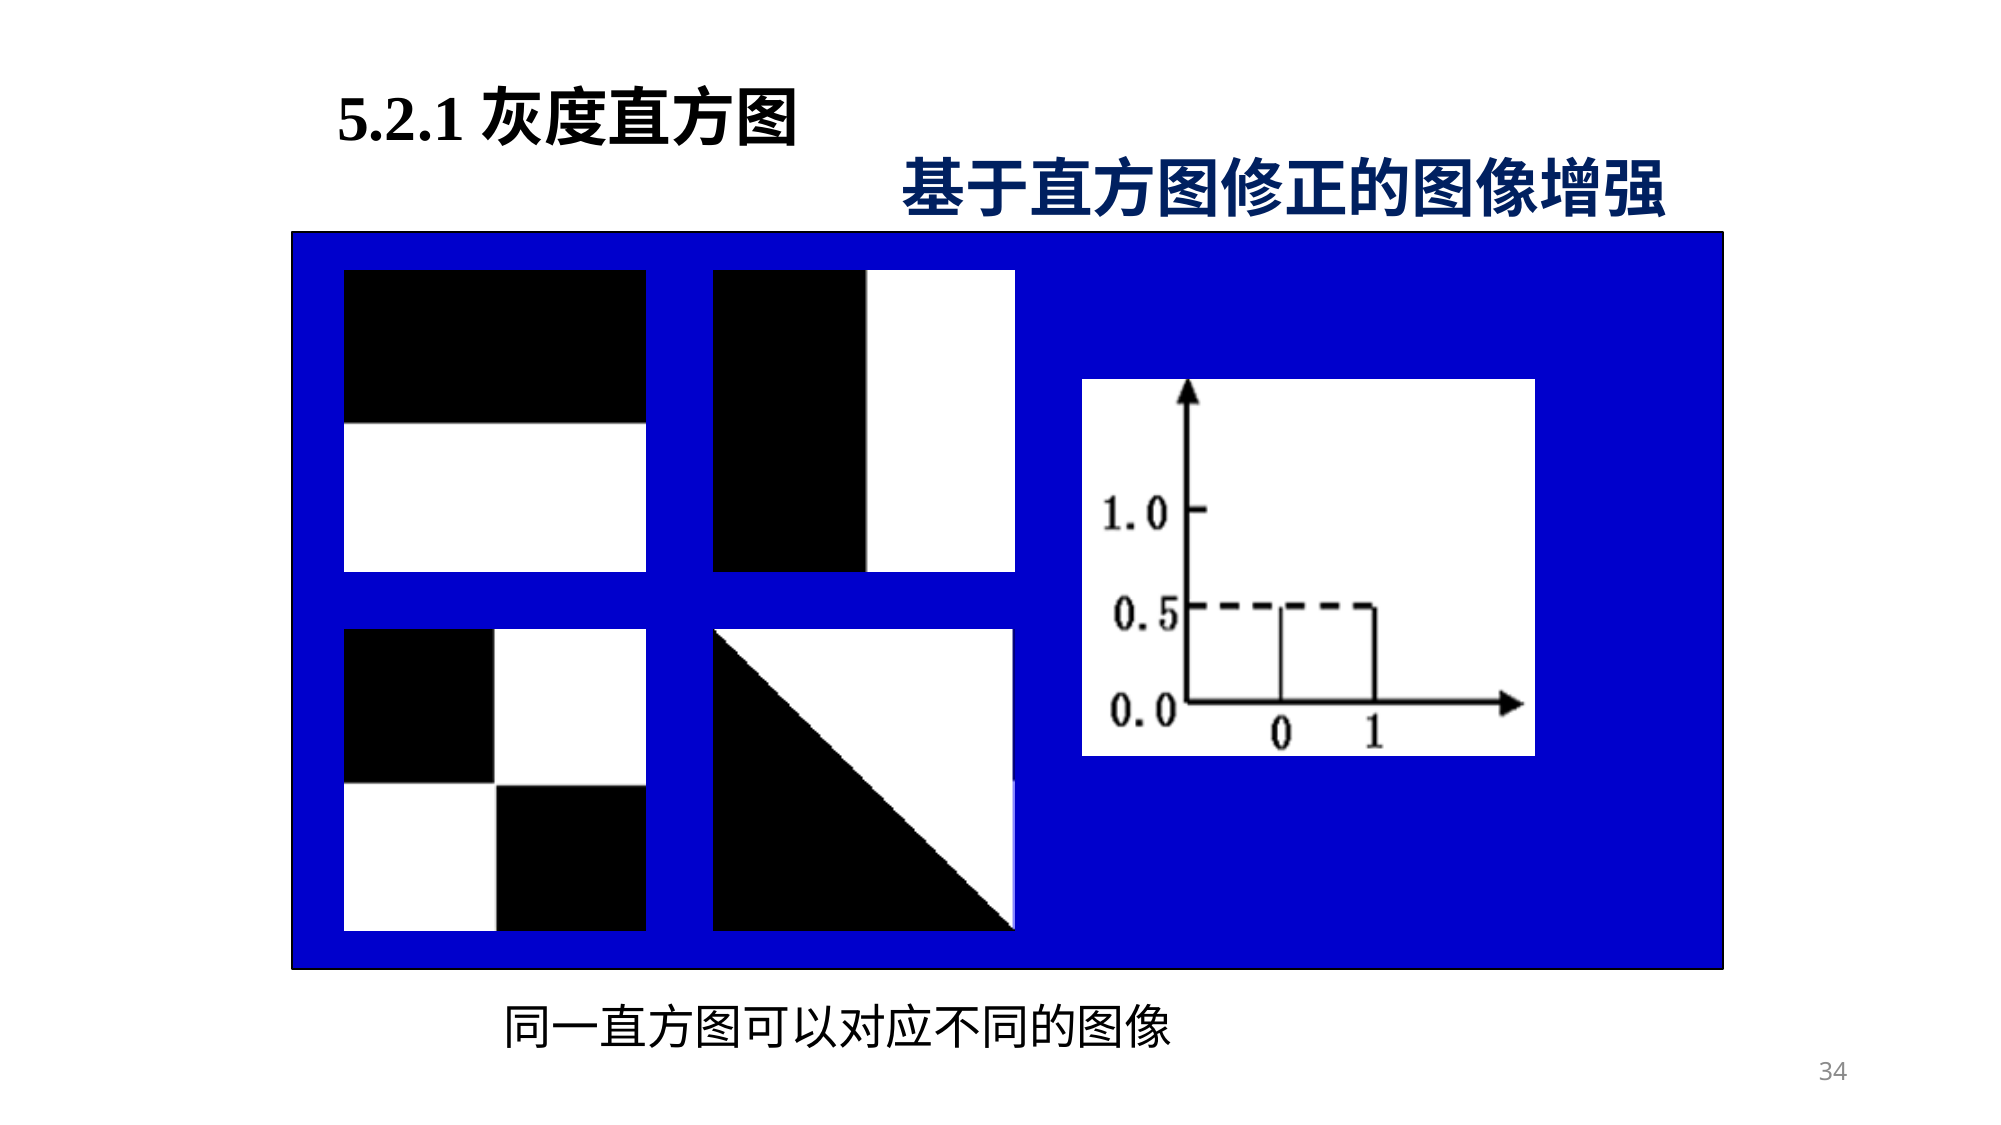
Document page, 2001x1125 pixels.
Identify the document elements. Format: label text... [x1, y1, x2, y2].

slide_number 34 [1412, 1042, 1863, 1103]
text_box 同一直方图可以对应不同的图像 [489, 988, 1535, 1062]
picture [713, 270, 1015, 572]
picture [713, 629, 1015, 931]
text_box [291, 232, 1724, 970]
picture [1082, 379, 1535, 756]
text_box 5.2.1灰度直方图 [322, 50, 1008, 180]
text_box 基于直方图修正的图像增强 [901, 153, 1700, 219]
picture [344, 270, 646, 572]
picture [344, 629, 646, 931]
